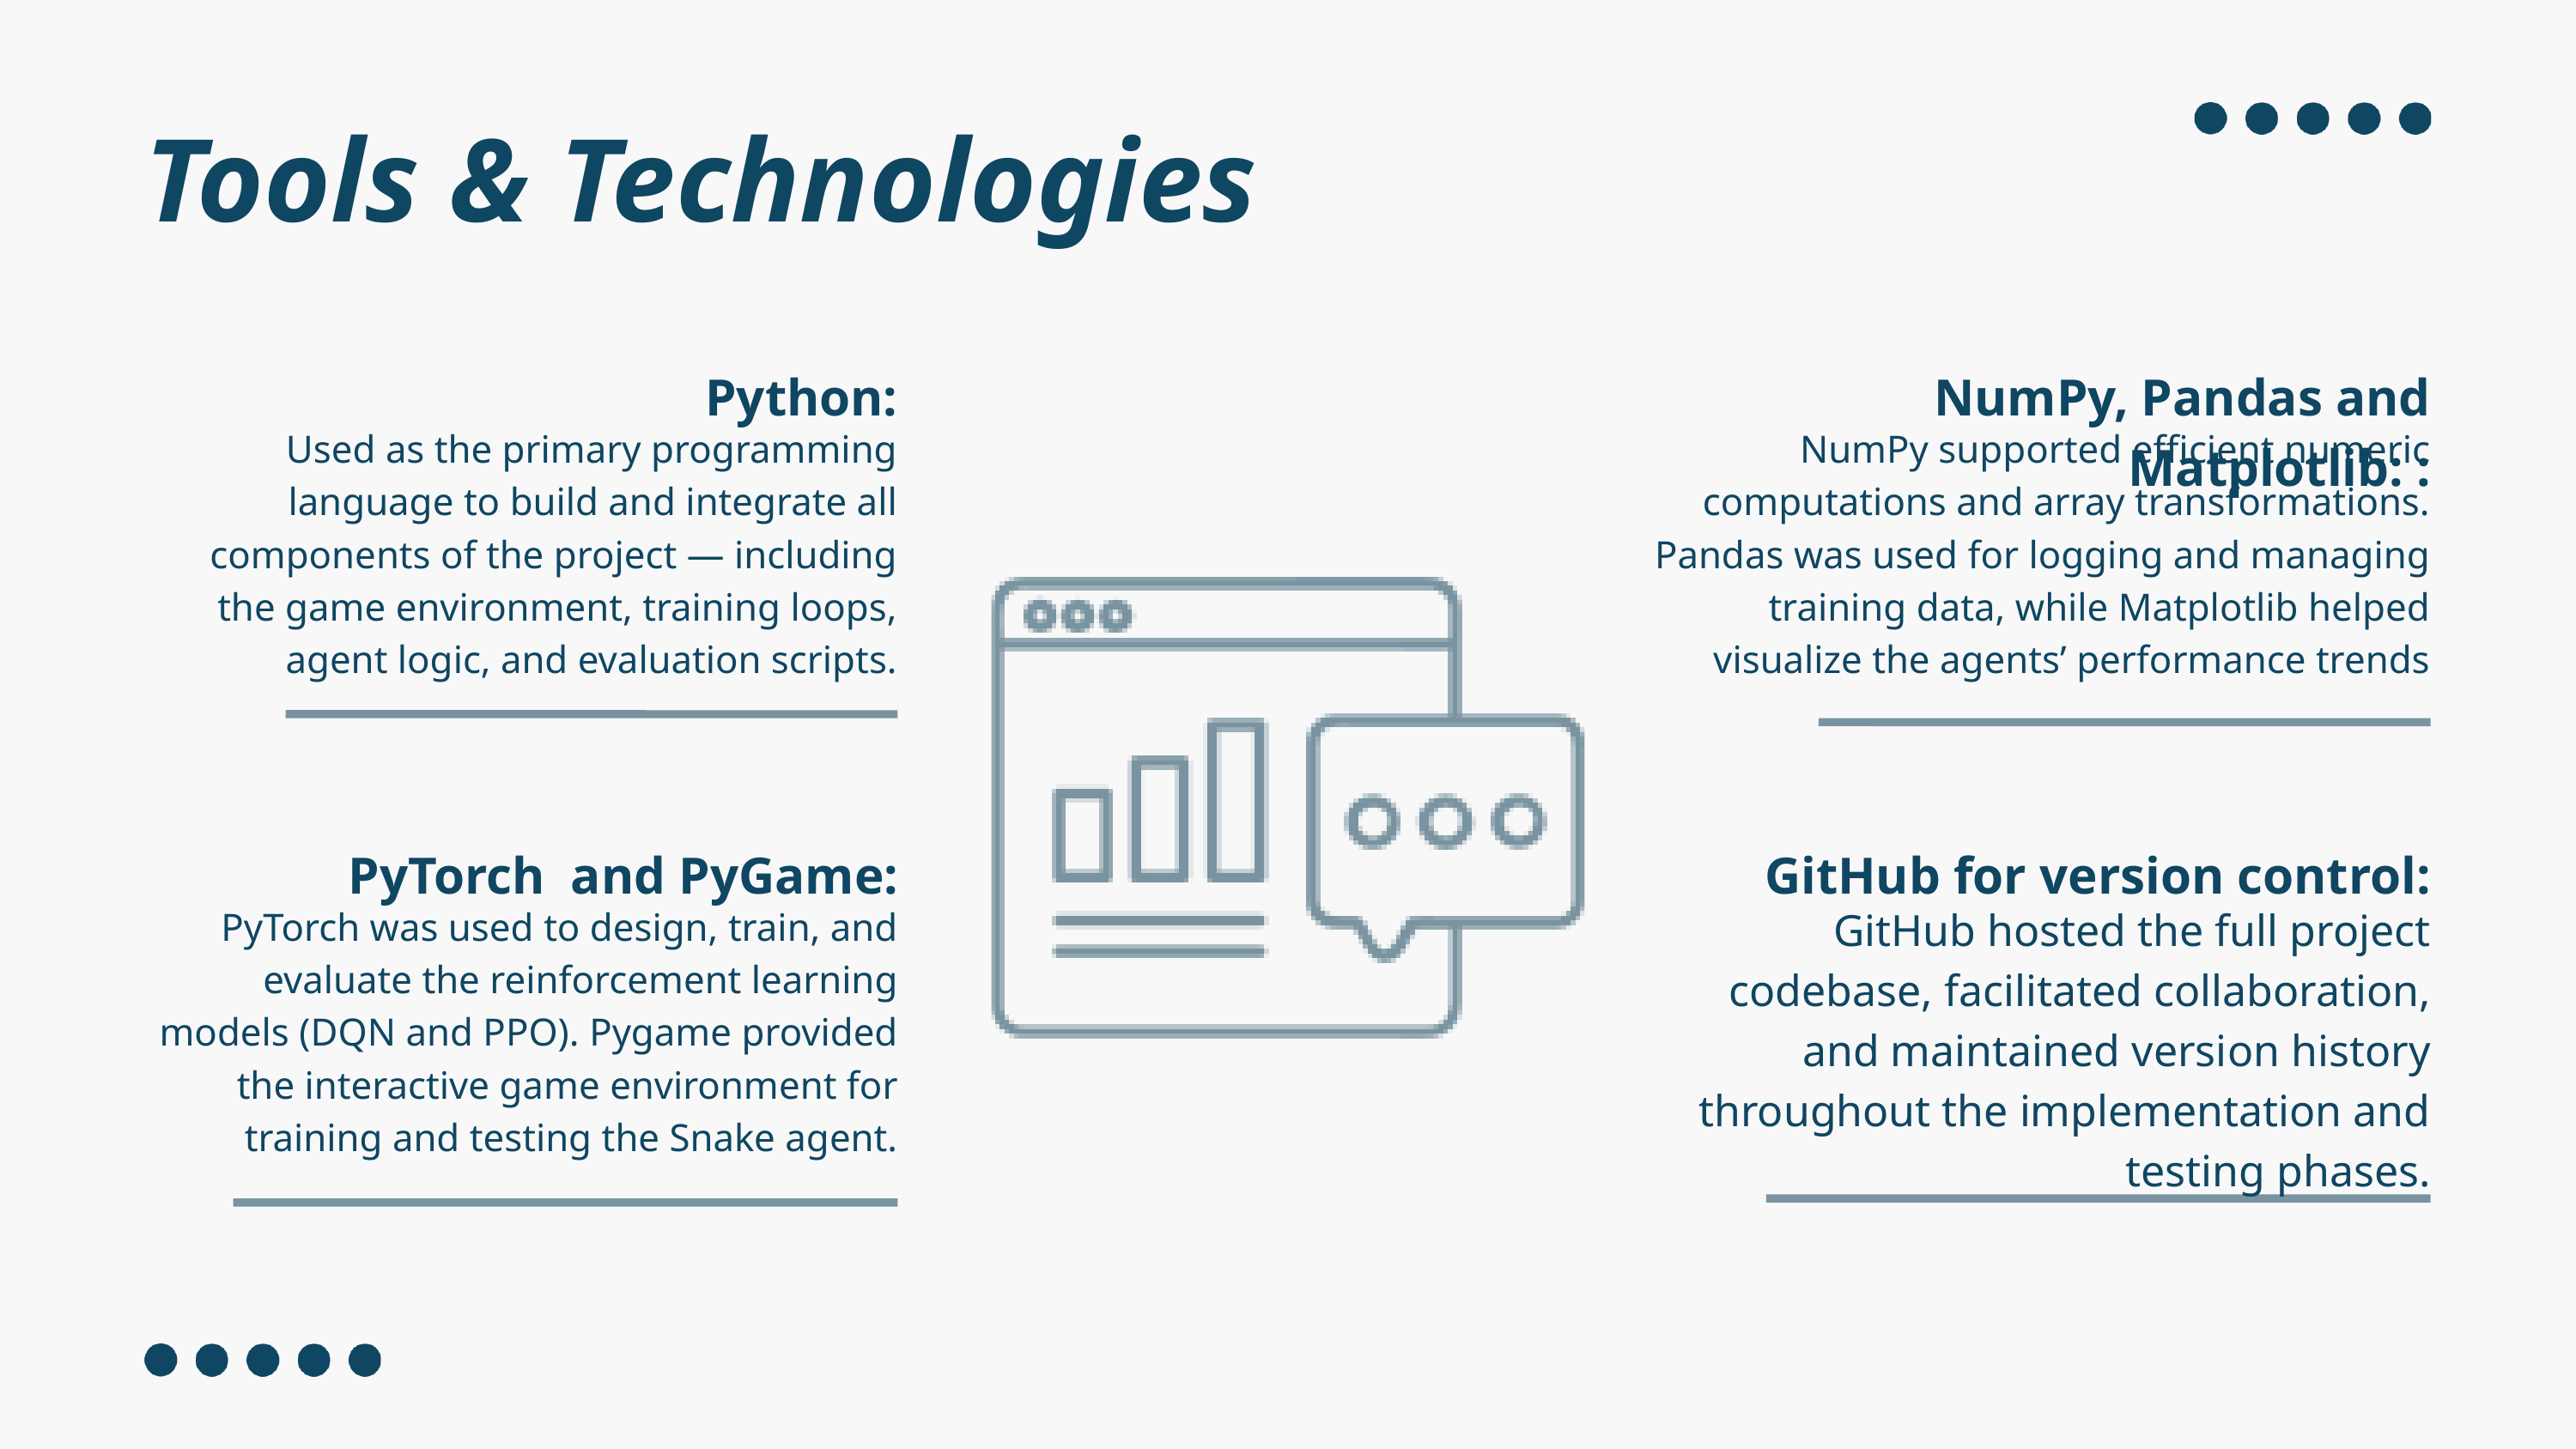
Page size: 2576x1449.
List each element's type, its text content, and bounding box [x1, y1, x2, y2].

text_box GitHub for version control: [1677, 834, 2432, 904]
text_box [144, 1342, 381, 1378]
text_box NumPy, Pandas and Matplotlib: : [1646, 355, 2431, 496]
text_box GitHub hosted the full project codebase, facilitated collaboration, and maintained version history throughout the implementation and testing phases. [1677, 904, 2432, 1196]
text_box Used as the primary programming language to build and integrate all components of the project — including the game environment, training loops, agent logic, and evaluation scripts. [144, 426, 898, 682]
text_box PyTorch was used to design, train, and evaluate the reinforcement learning models (DQN and PPO). Pygame provided the interactive game environment for training and testing the Snake agent. [144, 904, 898, 1160]
text_box Python: [144, 355, 898, 426]
text_box PyTorch and PyGame: [144, 834, 898, 904]
text_box [991, 577, 1585, 1039]
text_box Tools & Technologies [144, 84, 2127, 246]
text_box NumPy supported efficient numeric computations and array transformations. Pandas was used for logging and managing training data, while Matplotlib helped visualize the agents’ performance trends [1646, 496, 2431, 682]
text_box [2194, 100, 2432, 136]
